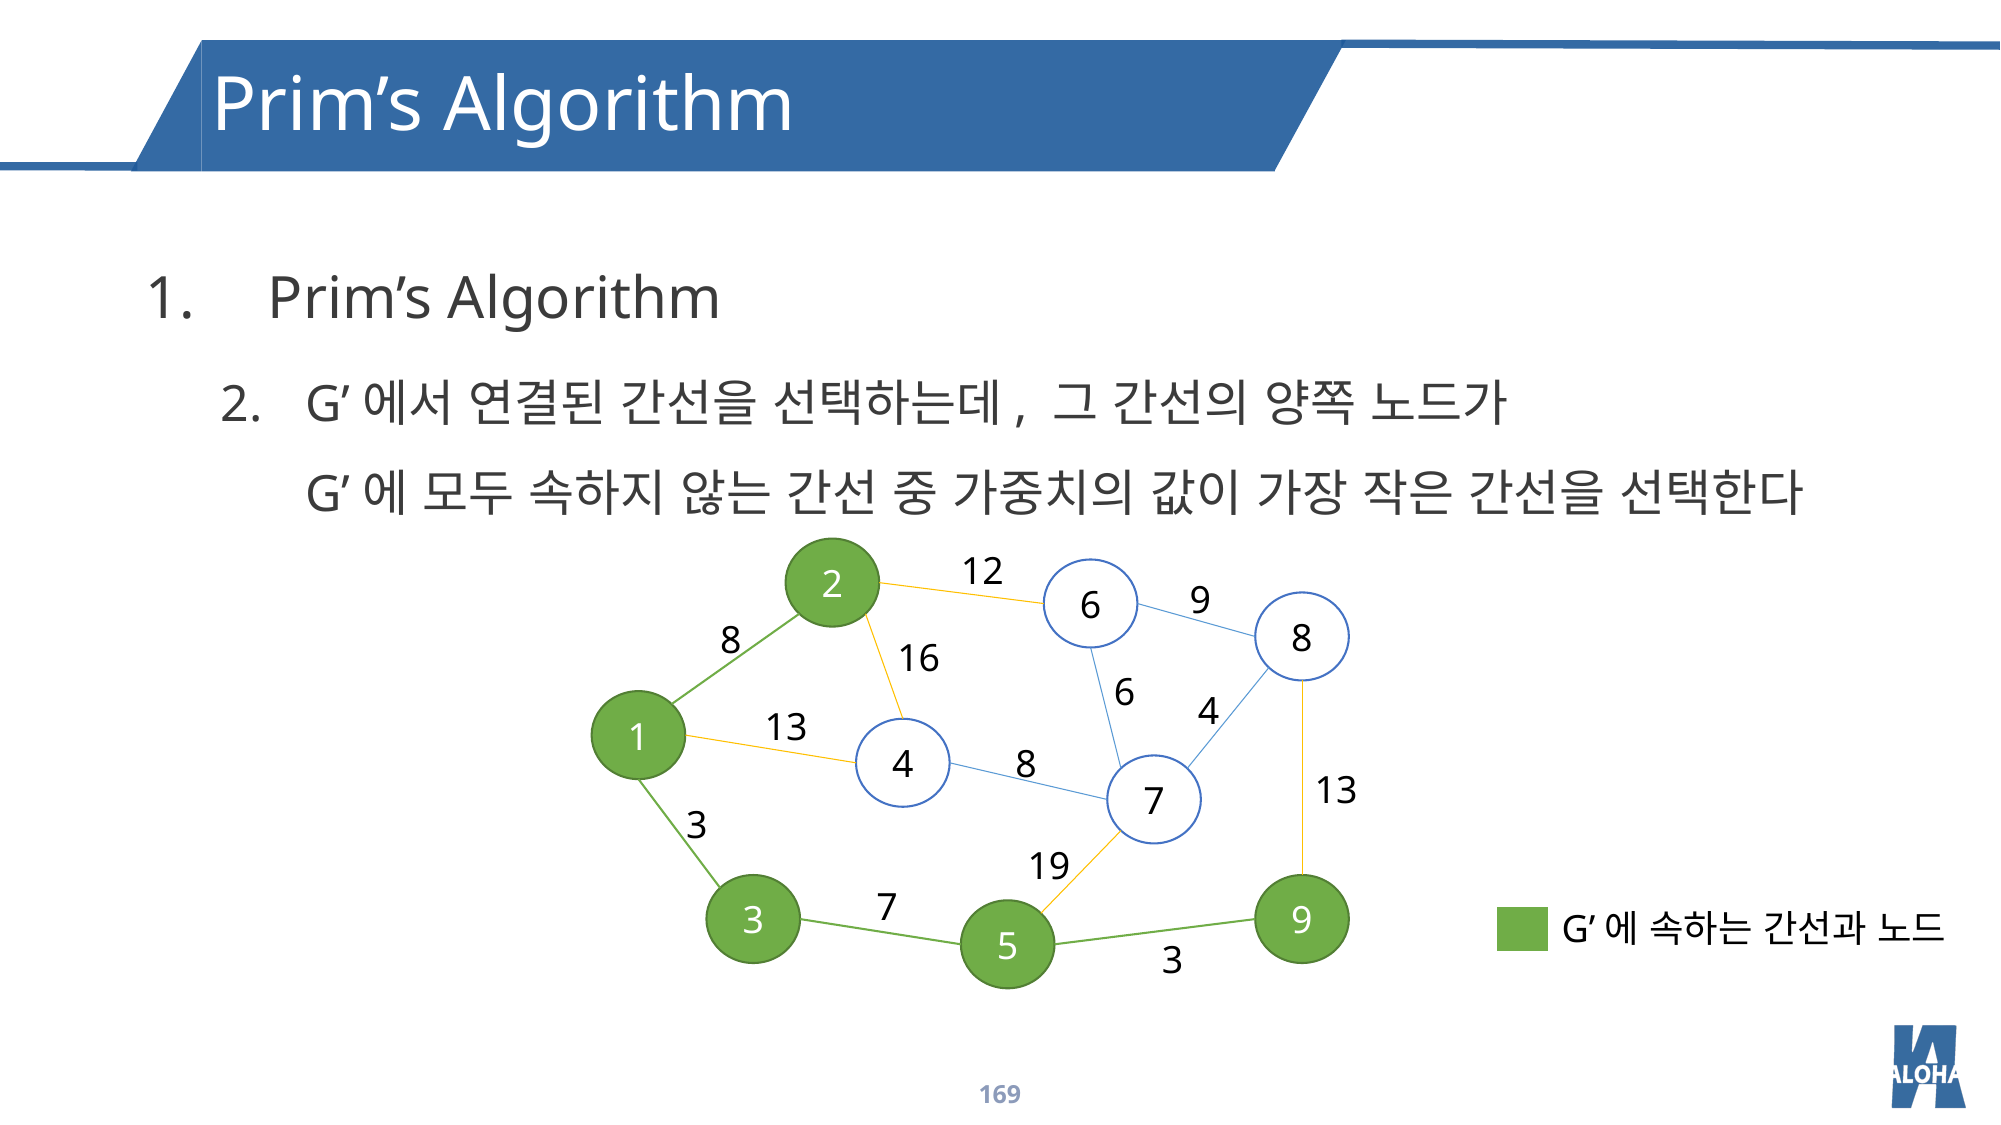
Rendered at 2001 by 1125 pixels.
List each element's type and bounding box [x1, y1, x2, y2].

picture [1853, 1006, 2000, 1125]
text_box [1494, 898, 1962, 958]
slide_number [774, 1065, 1225, 1125]
list [196, 45, 1270, 168]
list [130, 218, 1854, 1061]
text_box [591, 538, 1371, 990]
